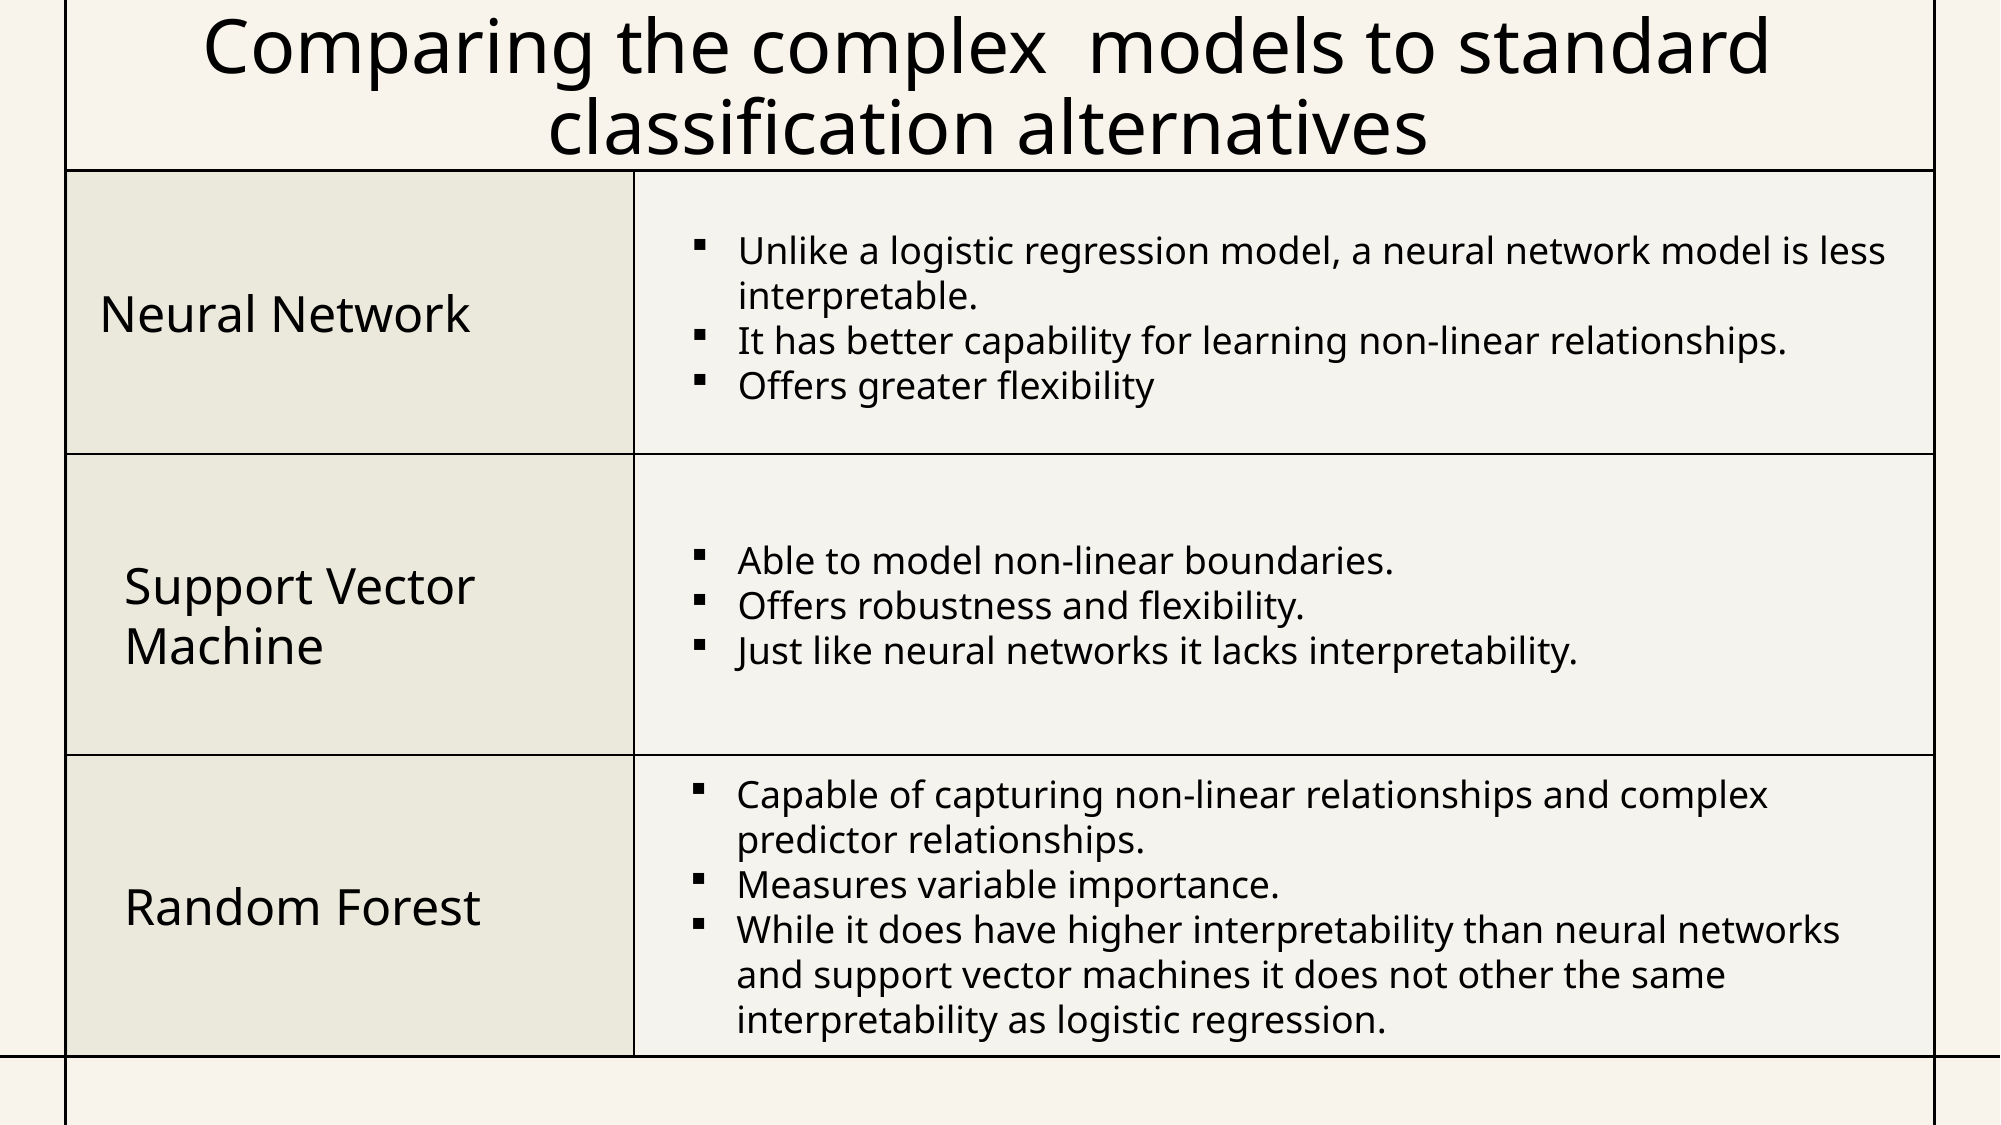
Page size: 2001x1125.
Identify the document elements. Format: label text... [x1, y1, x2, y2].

list Neural Network [84, 264, 612, 361]
list Able to model non-linear boundaries. Offers robustness and flexibility. Just like neural networks it lacks interpretability. [676, 506, 1923, 703]
list Capable of capturing non-linear relationships and complex predictor relationships. Measures variable importance. While it does have higher interpretability than neural networks and support vector machines it does not other the same interpretability as logistic regression. [675, 807, 1922, 1004]
list Support Vector Machine [109, 576, 587, 653]
list Random Forest [109, 867, 587, 944]
title Comparing the complex models to standard classification alternatives [78, 10, 1899, 170]
list Unlike a logistic regression model, a neural network model is less interpretable. It has better capability for learning non-linear relationships. Offers greater flexibility [676, 219, 1923, 416]
